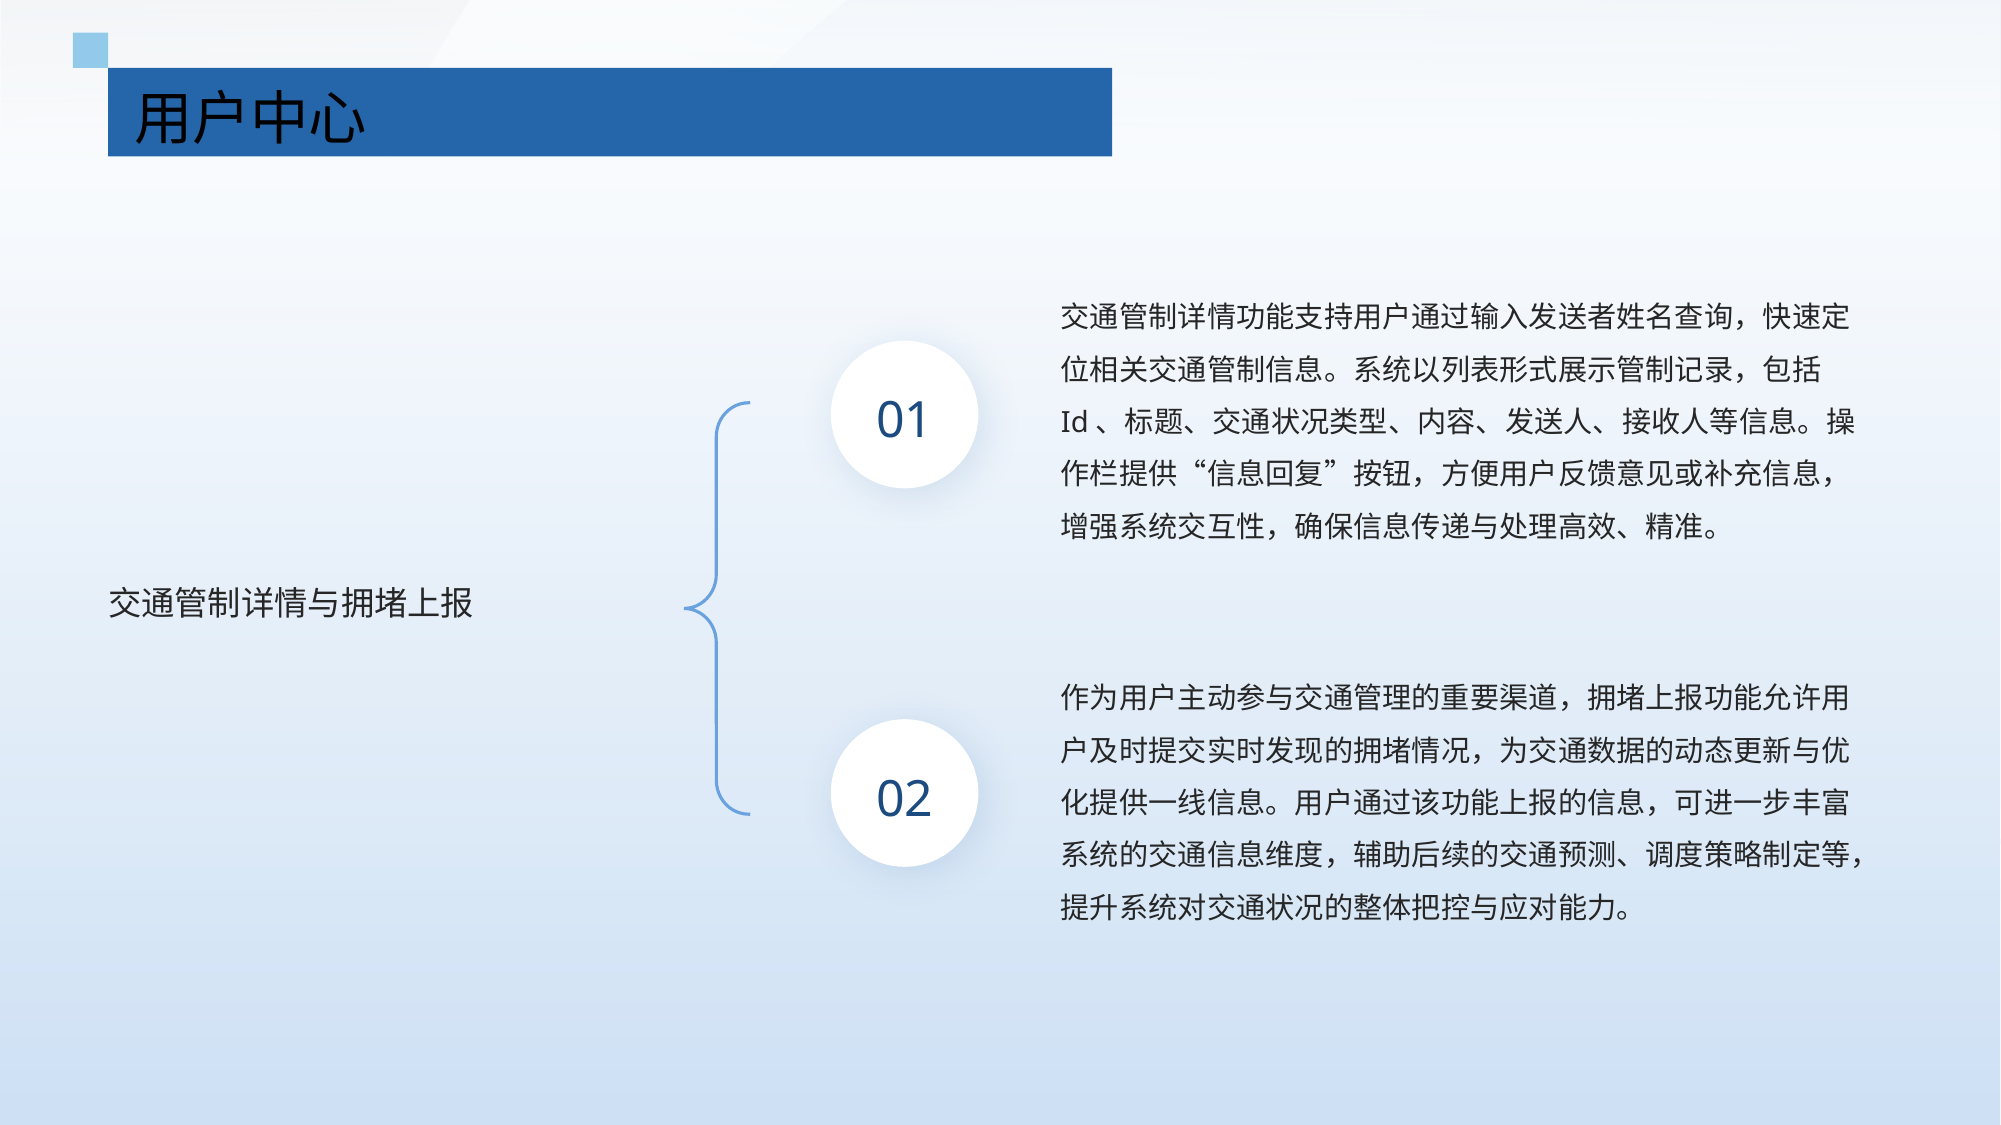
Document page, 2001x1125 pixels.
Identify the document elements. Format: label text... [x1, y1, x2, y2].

text_box 02 [830, 719, 979, 867]
text_box 交通管制详情与拥堵上报 [108, 377, 719, 815]
text_box [108, 67, 1113, 157]
text_box 01 [830, 340, 979, 489]
text_box 作为用户主动参与交通管理的重要渠道，拥堵上报功能允许用户及时提交实时发现的拥堵情况，为交通数据的动态更新与优化提供一线信息。用户通过该功能上报的信息，可进一步丰富系统的交通信息维度，辅助后续的交通预测、调度策略制定等，提升系统对交通状况的整体把控与应对能力。 [1060, 642, 1877, 944]
text_box [683, 402, 749, 815]
text_box 交通管制详情功能支持用户通过输入发送者姓名查询，快速定位相关交通管制信息。系统以列表形式展示管制记录，包括 Id、标题、交通状况类型、内容、发送人、接收人等信息。操作栏提供“信息回复”按钮，方便用户反馈意见或补充信息，增强系统交互性，确保信息传递与处理高效、精准。 [1060, 261, 1877, 563]
text_box [0, 0, 2000, 1125]
text_box [72, 32, 109, 68]
text_box 用户中心 [134, 73, 1890, 151]
